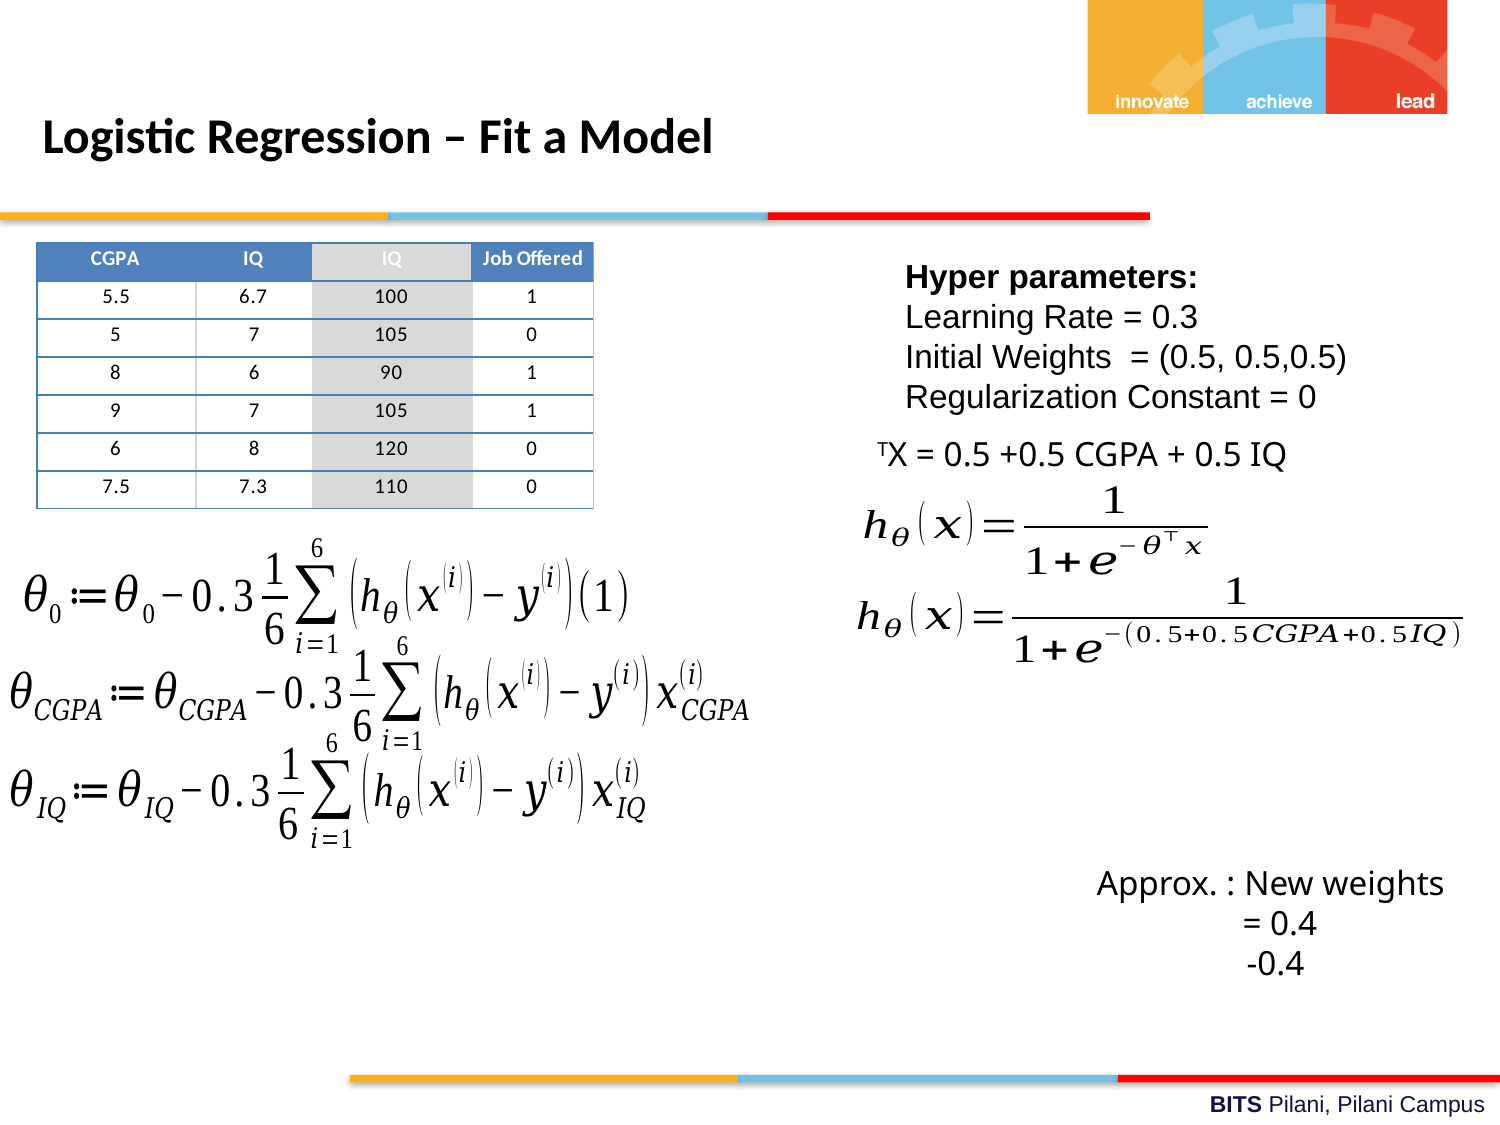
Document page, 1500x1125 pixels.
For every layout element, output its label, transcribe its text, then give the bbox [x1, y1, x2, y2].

title Logistic Regression – Fit a Model [27, 24, 1322, 242]
text_box Hyper parameters: Learning Rate = 0.3 Initial Weights = (0.5, 0.5,0.5) Regularization Constant = 0 [890, 248, 1363, 423]
picture [1087, 0, 1448, 114]
picture [35, 241, 596, 511]
